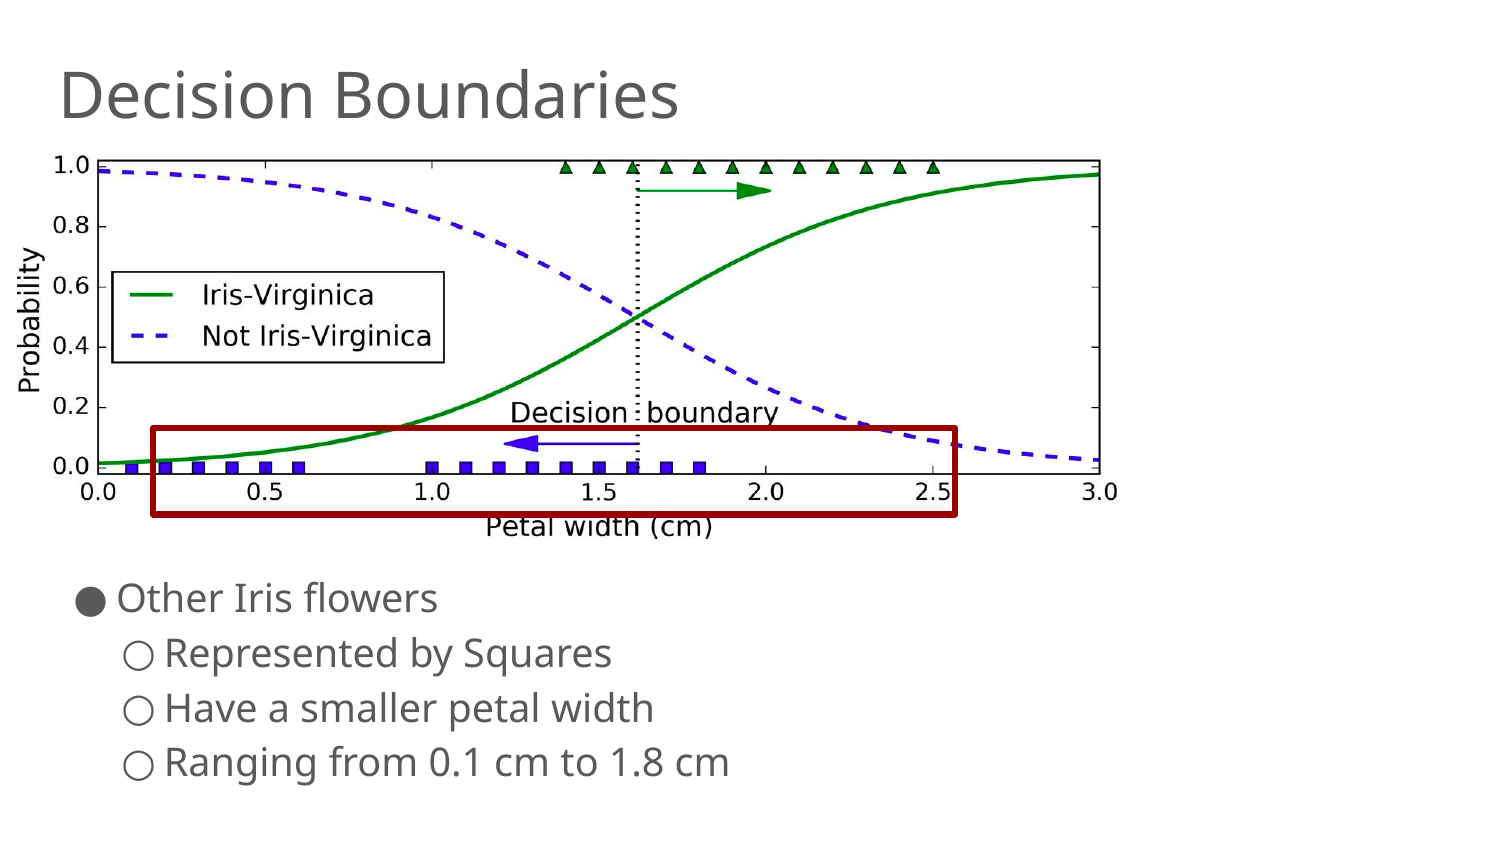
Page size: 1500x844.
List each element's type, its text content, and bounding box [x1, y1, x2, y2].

text_box Decision Boundaries [58, 36, 1442, 138]
text_box Other Iris flowers Represented by Squares Have a smaller petal width Ranging from 0.1 cm to 1.8 cm [58, 556, 1442, 785]
picture [17, 154, 1117, 539]
